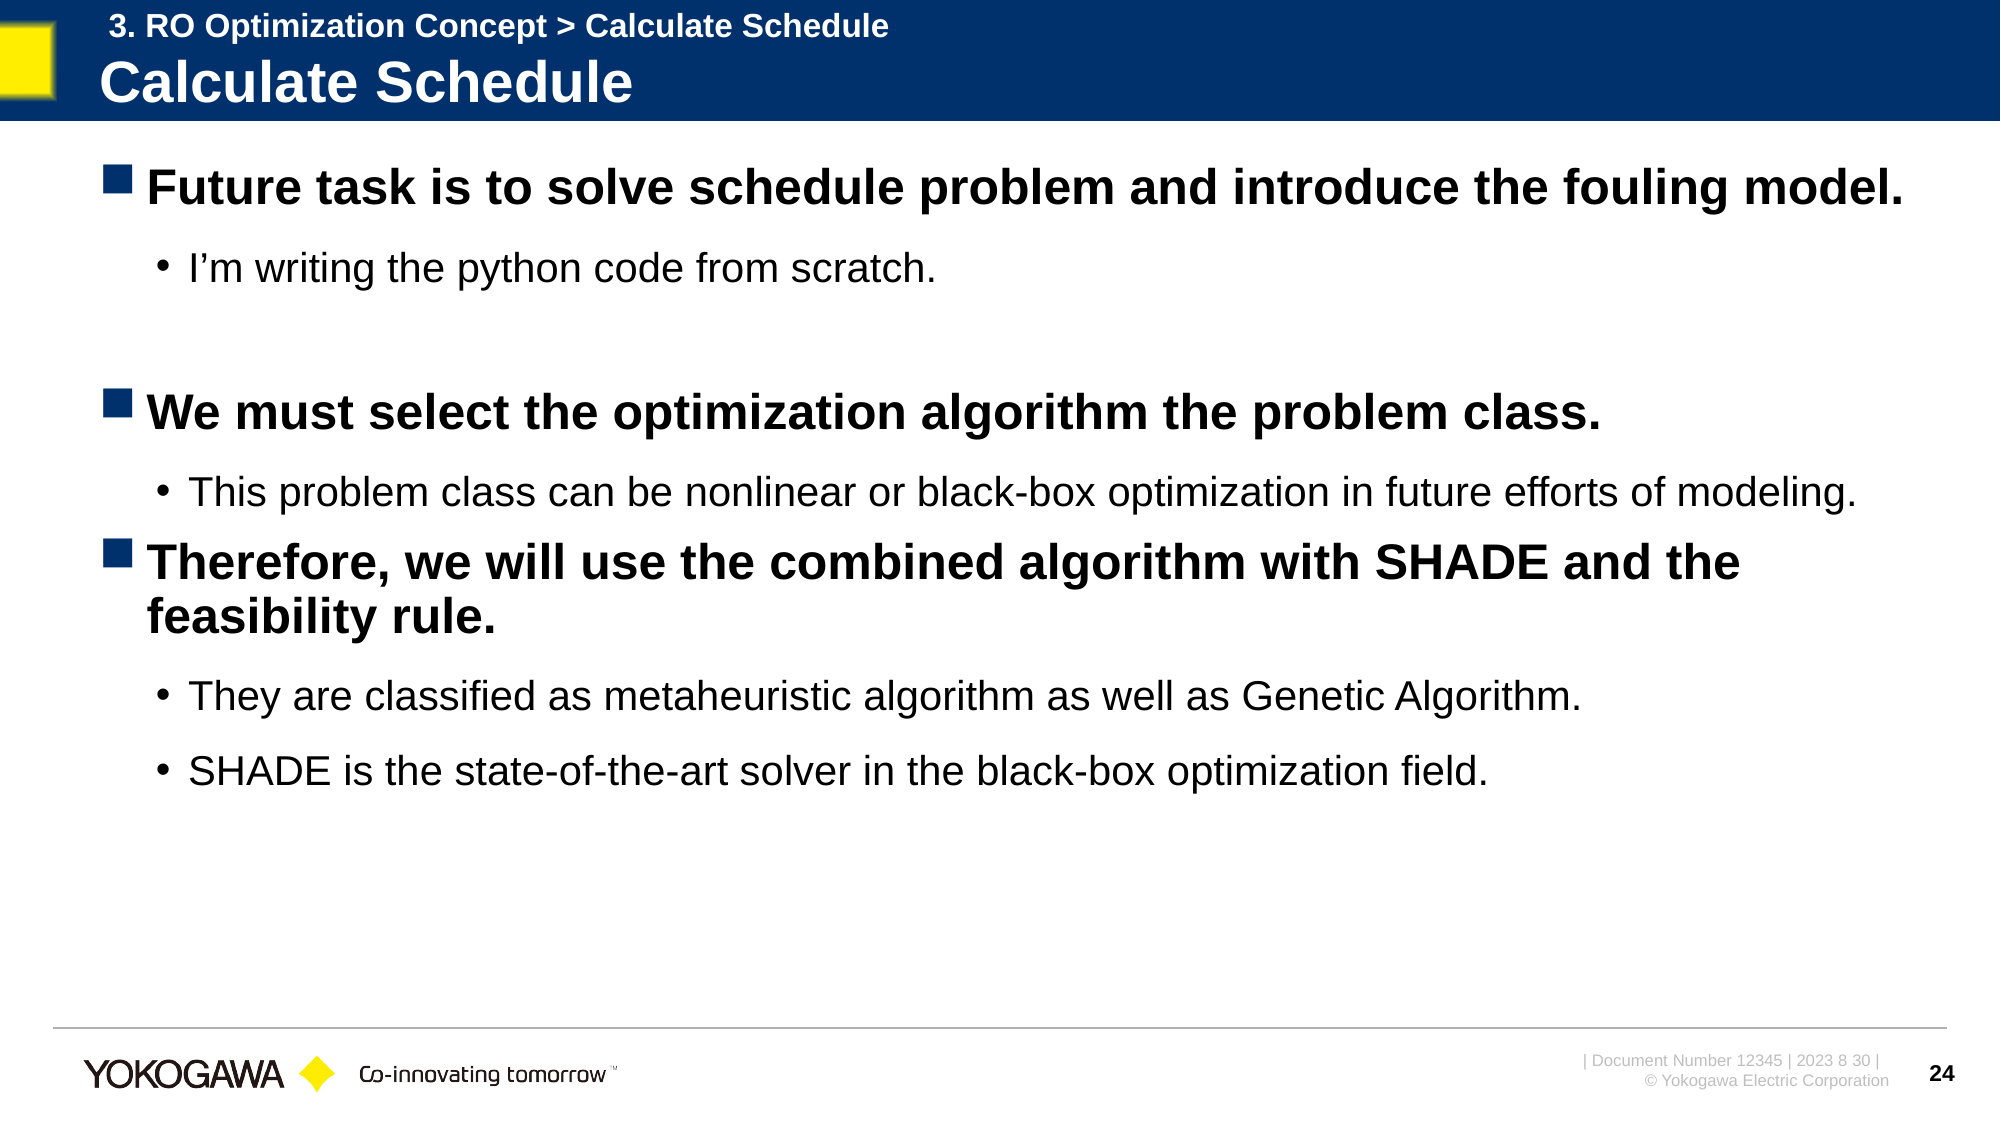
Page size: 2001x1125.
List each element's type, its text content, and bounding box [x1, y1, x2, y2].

picture [0, 6, 69, 115]
title Calculate Schedule [84, 41, 1955, 127]
slide_number 24 [1904, 1042, 1970, 1103]
list Future task is to solve schedule problem and introduce the fouling model. I’m writing the python code from scratch. We must select the optimization algorithm the problem class. This problem class can be nonlinear or black-box optimization in future efforts of modeling. Therefore, we will use the combined algorithm with SHADE and the feasibility rule. They are classified as metaheuristic algorithm as well as Genetic Algorithm. SHADE is the state-of-the-art solver in the black-box optimization field. [84, 154, 1946, 253]
picture [83, 1055, 617, 1093]
text_box 3. RO Optimization Concept > Calculate Schedule [93, 0, 984, 52]
